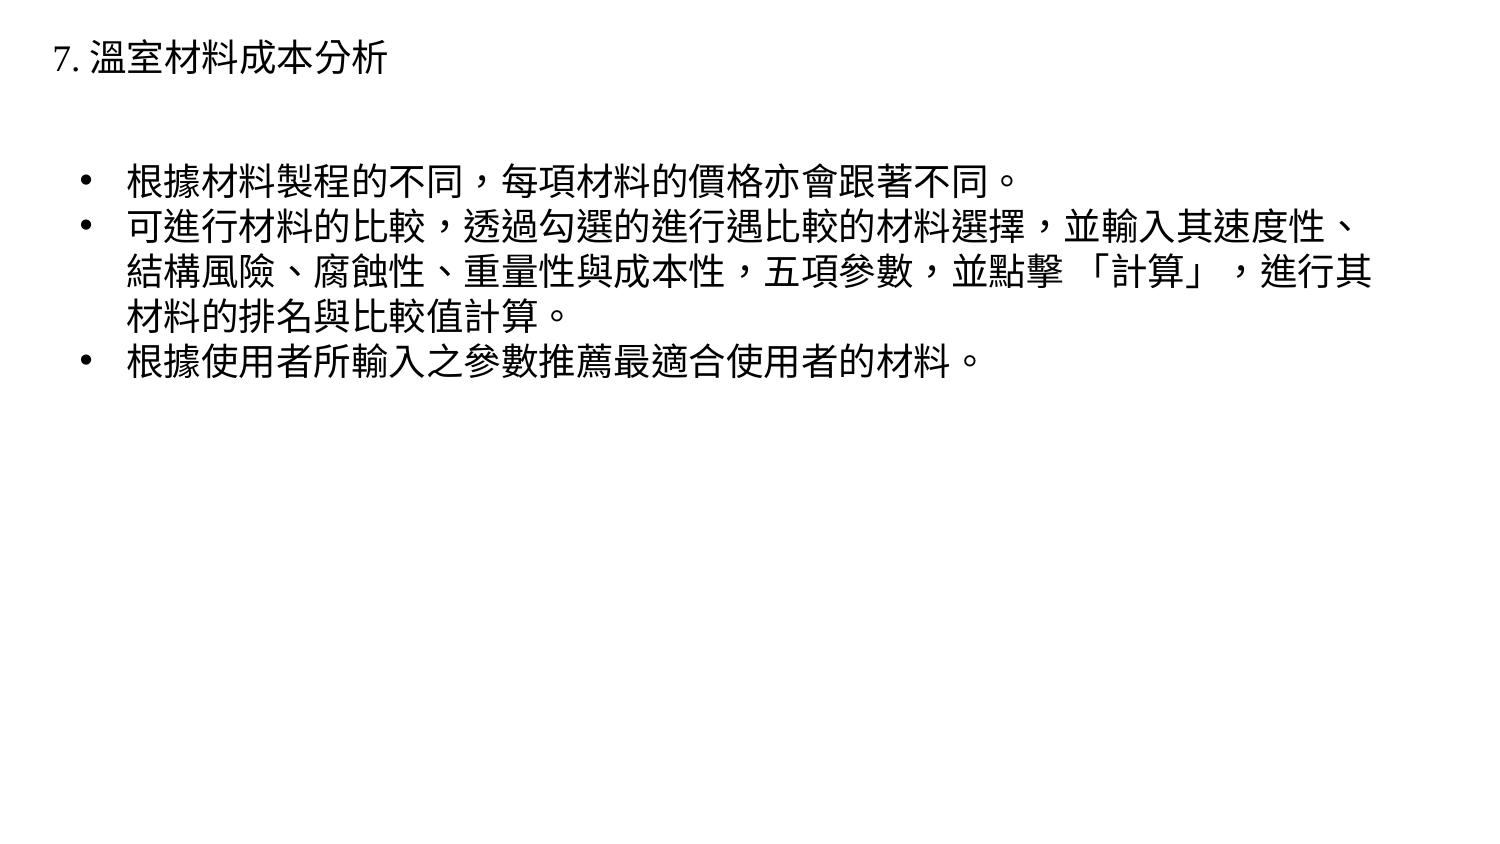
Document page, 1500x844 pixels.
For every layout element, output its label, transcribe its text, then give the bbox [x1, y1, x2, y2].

text_box 根據材料製程的不同，每項材料的價格亦會跟著不同。 可進行材料的比較，透過勾選的進行遇比較的材料選擇，並輸入其速度性、結構風險、腐蝕性、重量性與成本性，五項參數，並點擊 「計算」，進行其材料的排名與比較值計算。 根據使用者所輸入之參數推薦最適合使用者的材料。 [64, 150, 1411, 390]
text_box 7.溫室材料成本分析 [37, 26, 632, 87]
